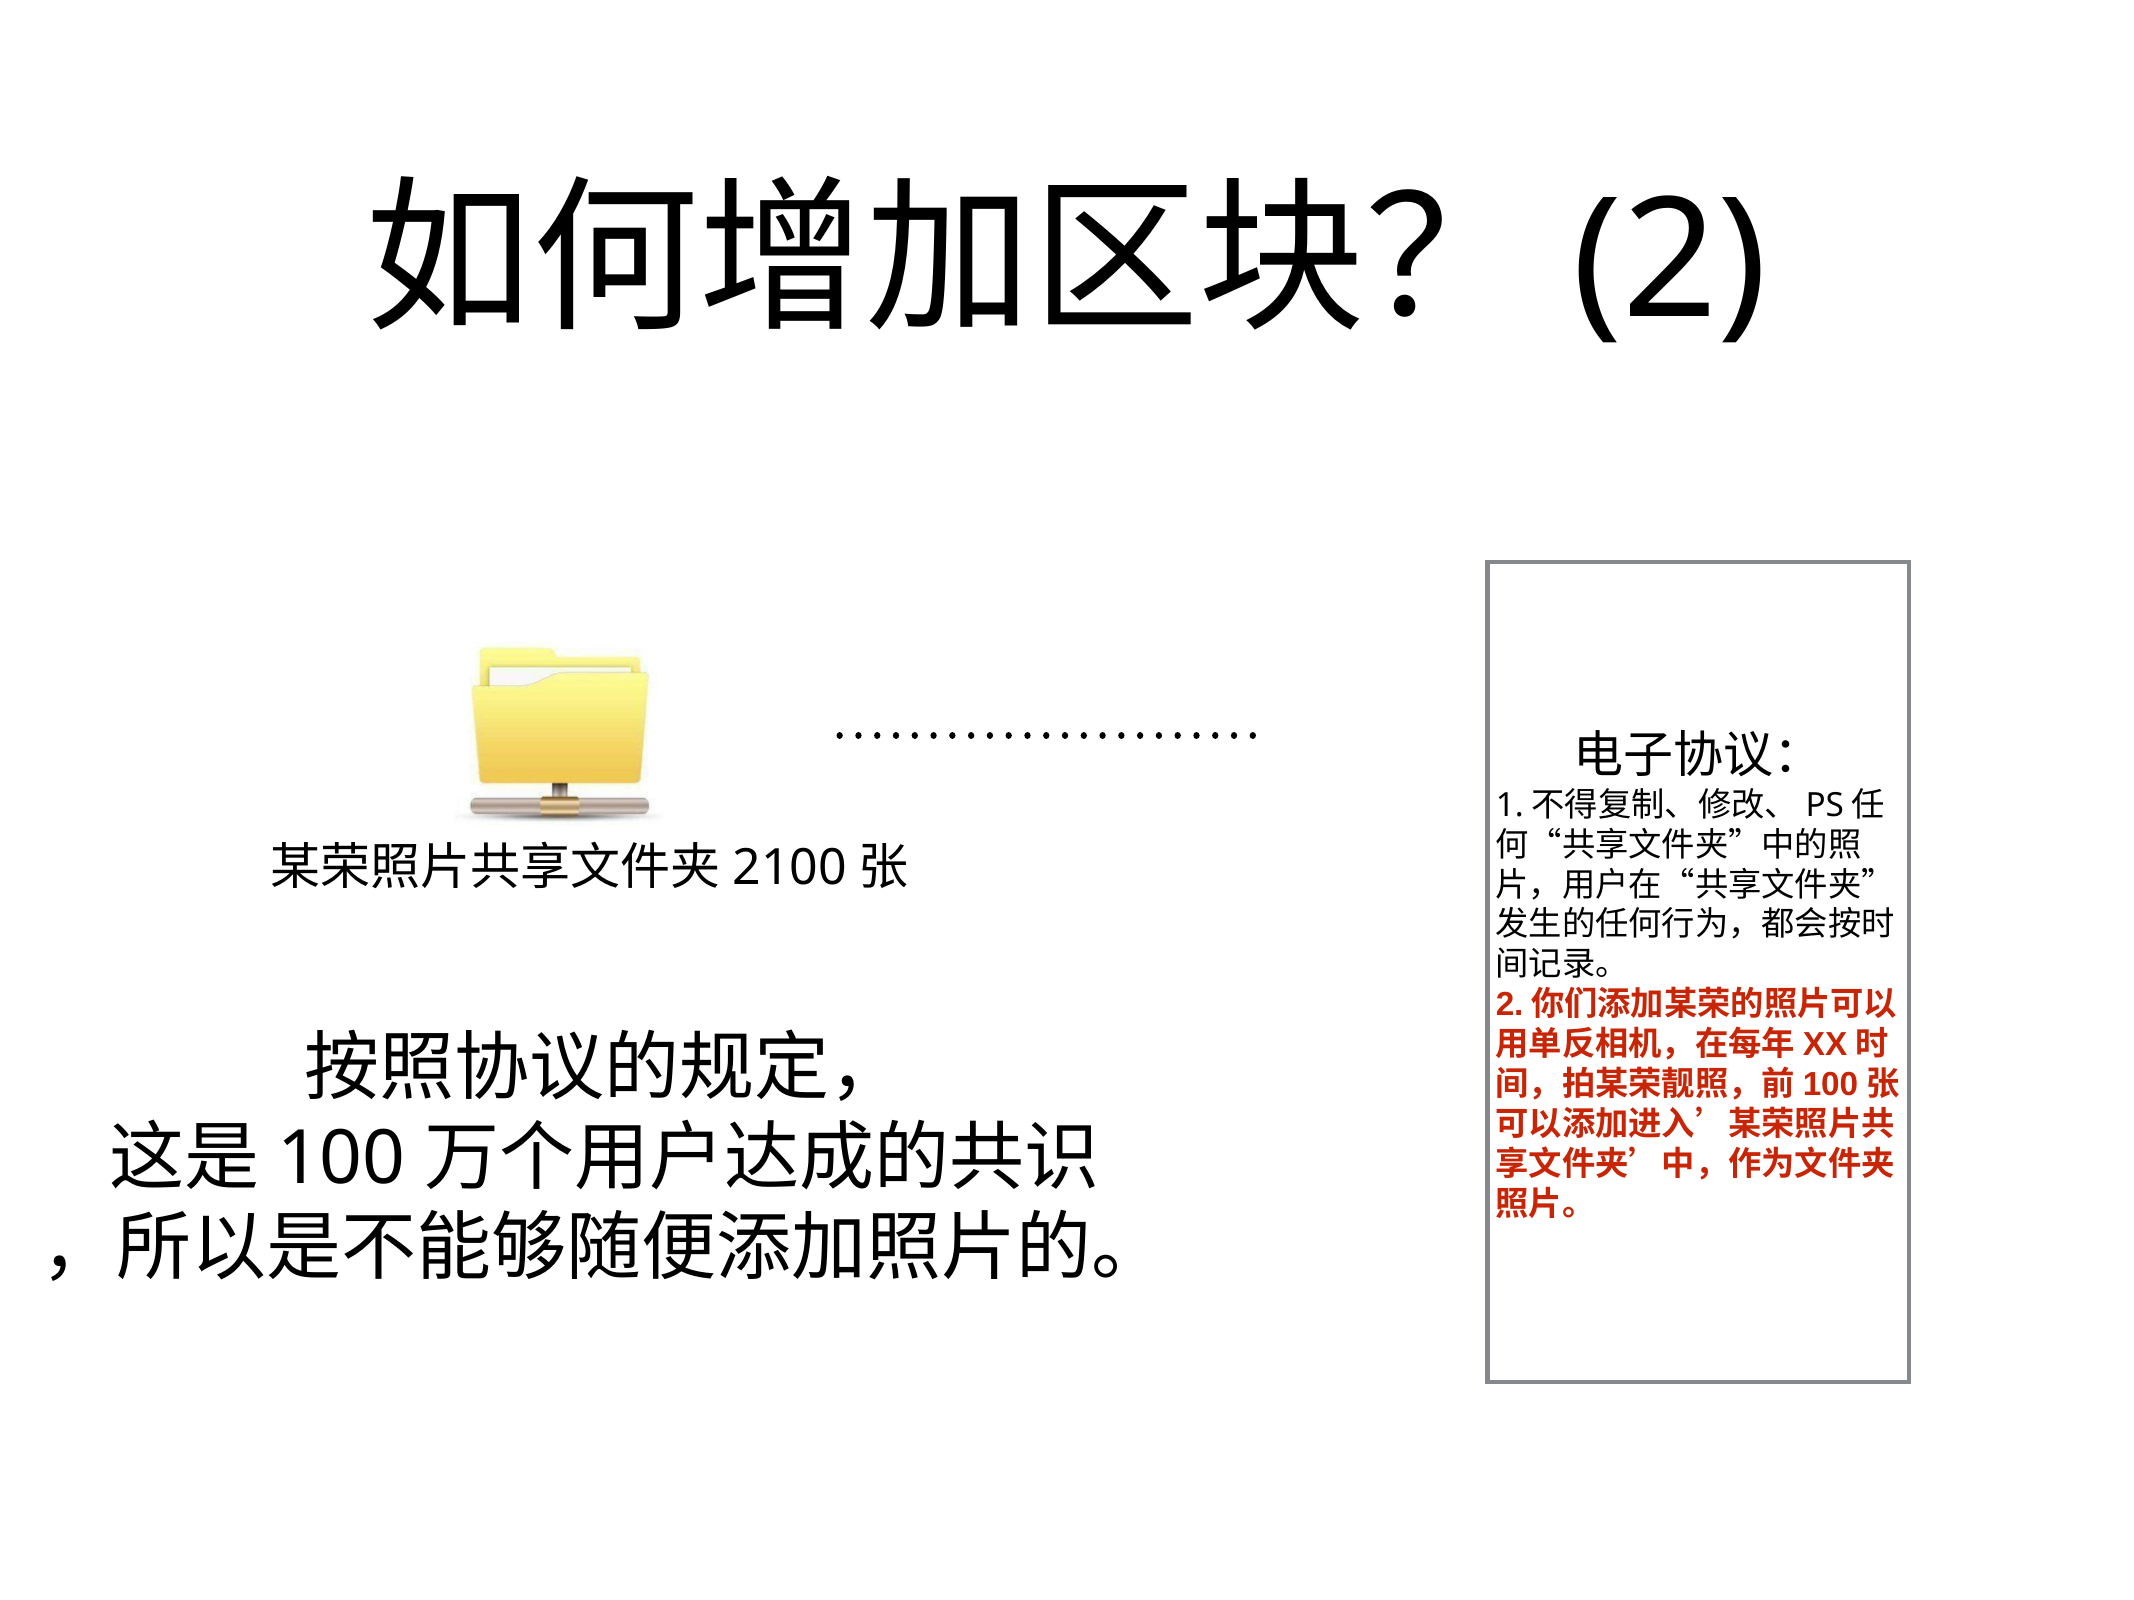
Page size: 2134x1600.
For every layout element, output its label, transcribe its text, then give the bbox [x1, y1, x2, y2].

text_box 电子协议： 1.不得复制、修改、PS任何“共享文件夹”中的照片，用户在“共享文件夹”发生的任何行为，都会按时间记录。 2.你们添加某荣的照片可以用单反相机，在每年XX时间，拍某荣靓照，前100张可以添加进入’某荣照片共享文件夹’中，作为文件夹照片。 [1487, 562, 1910, 1383]
title 如何增加区块？(2) [155, 72, 1978, 428]
text_box 某荣照片共享文件夹2100张 [262, 826, 917, 903]
picture [453, 639, 663, 831]
text_box 按照协议的规定， 这是100万个用户达成的共识 ，所以是不能够随便添加照片的。 [33, 1010, 1176, 1298]
